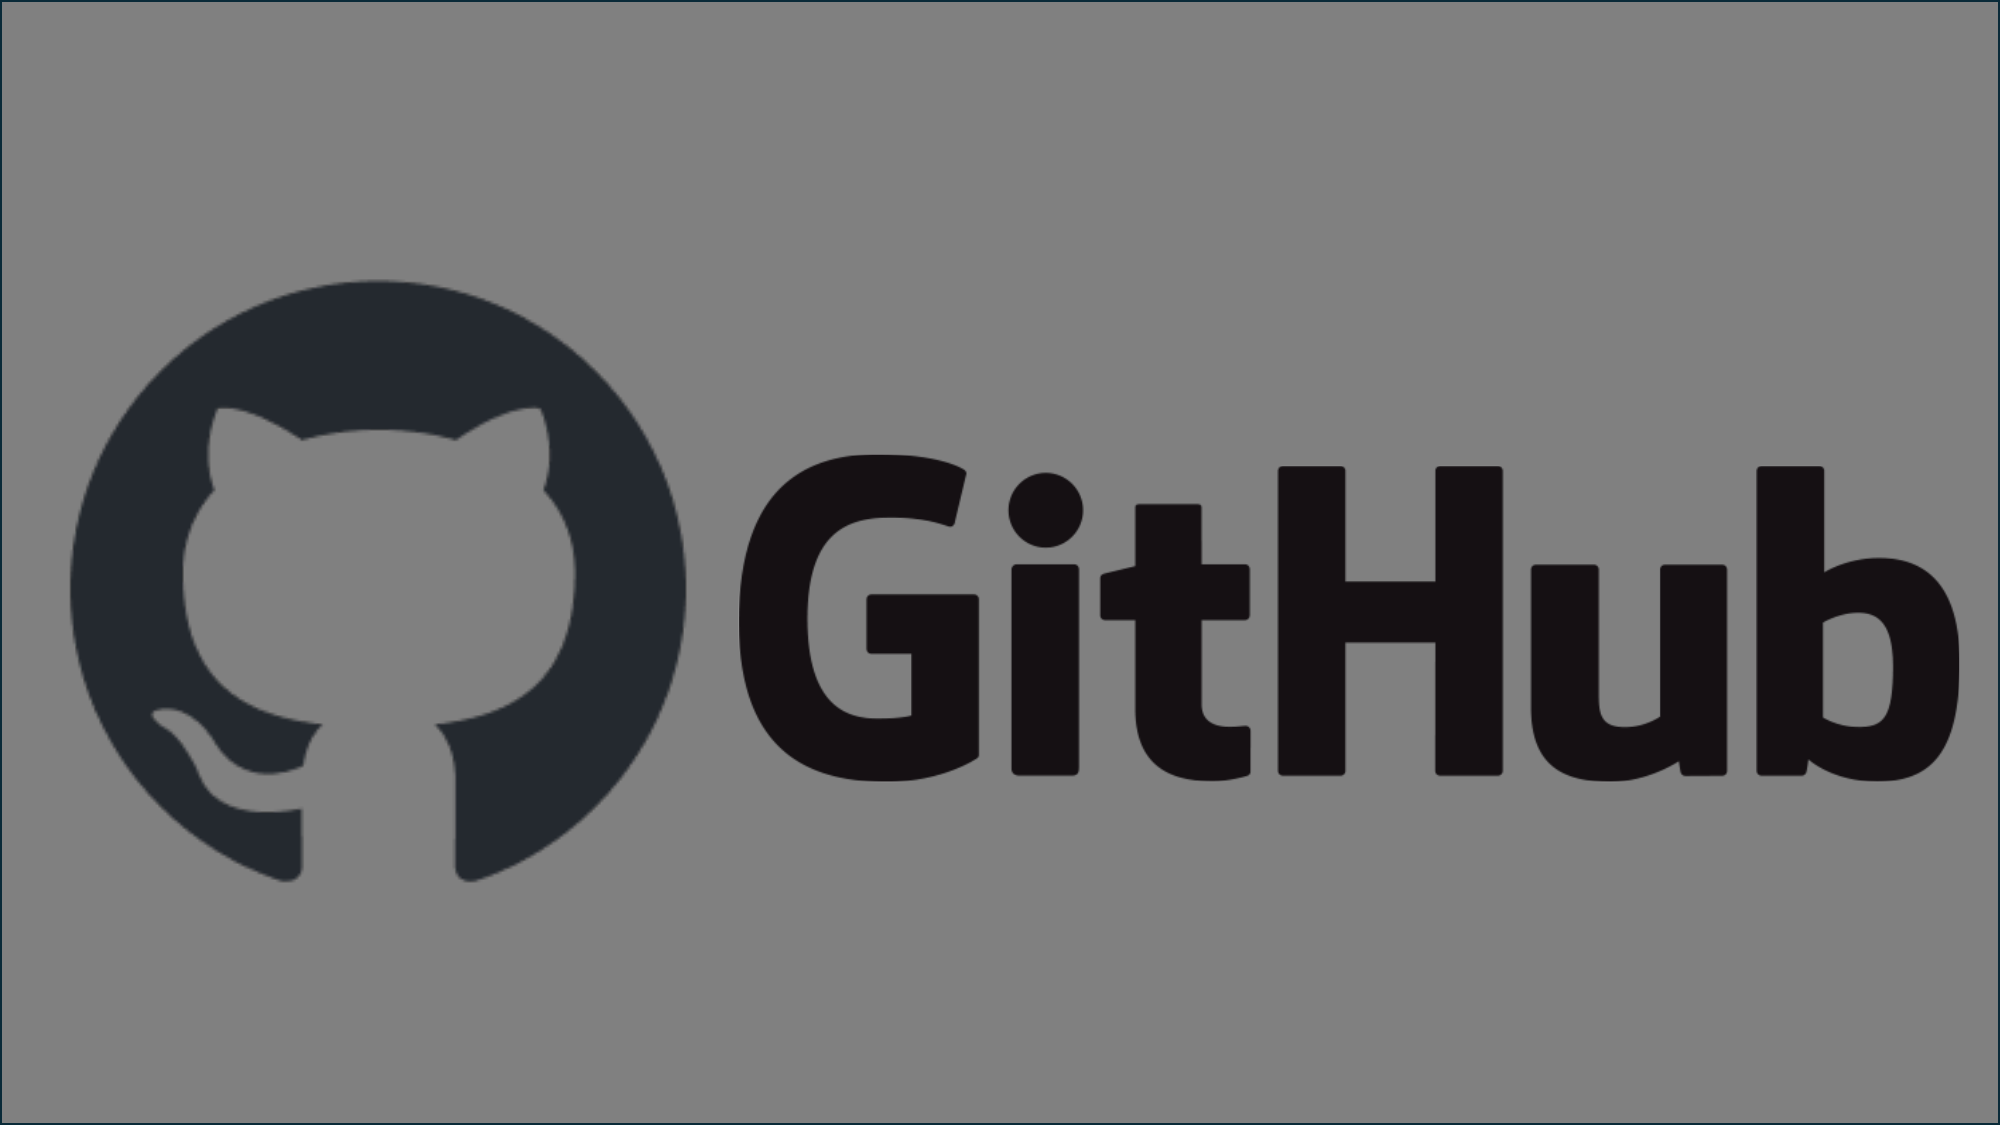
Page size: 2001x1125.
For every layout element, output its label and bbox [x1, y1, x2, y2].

picture [57, 0, 2000, 1125]
text_box [0, 0, 1999, 1125]
